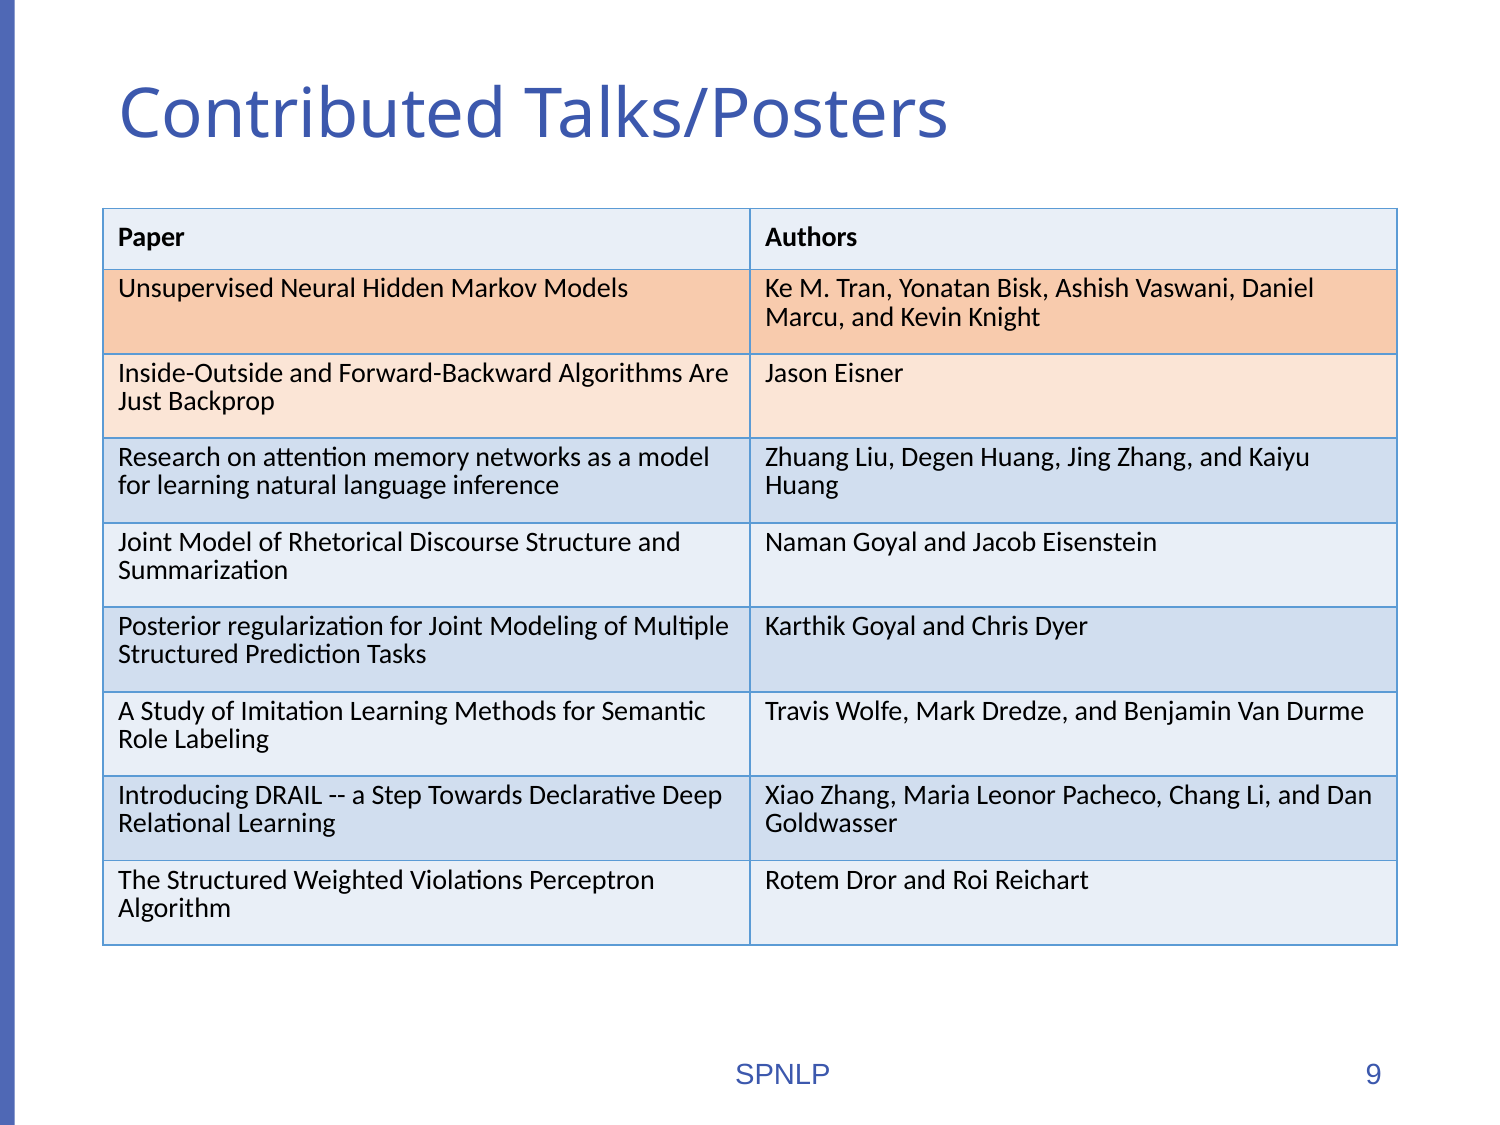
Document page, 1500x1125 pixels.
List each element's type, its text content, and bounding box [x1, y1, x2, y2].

table_cell Inside-Outside and Forward-Backward Algorithms Are Just Backprop [104, 355, 749, 437]
table_header Authors [751, 209, 1396, 269]
table_cell Unsupervised Neural Hidden Markov Models [104, 270, 749, 353]
table_cell Rotem Dror and Roi Reichart [751, 861, 1396, 944]
table_cell Naman Goyal and Jacob Eisenstein [751, 524, 1396, 606]
table_cell Jason Eisner [751, 355, 1396, 437]
table_cell Joint Model of Rhetorical Discourse Structure and Summarization [104, 524, 749, 606]
table_cell A Study of Imitation Learning Methods for Semantic Role Labeling [104, 693, 749, 775]
title Contributed Talks/Posters [103, 59, 1397, 171]
table_cell Xiao Zhang, Maria Leonor Pacheco, Chang Li, and Dan Goldwasser [751, 777, 1396, 860]
table_header Paper [104, 209, 749, 269]
table_cell Zhuang Liu, Degen Huang, Jing Zhang, and Kaiyu Huang [751, 439, 1396, 522]
table_cell The Structured Weighted Violations Perceptron Algorithm [104, 861, 749, 944]
slide_number 9 [1177, 1042, 1397, 1103]
table_cell Research on attention memory networks as a model for learning natural language inference [104, 439, 749, 522]
table_cell Posterior regularization for Joint Modeling of Multiple Structured Prediction Tasks [104, 608, 749, 691]
table_cell Ke M. Tran, Yonatan Bisk, Ashish Vaswani, Daniel Marcu, and Kevin Knight [751, 270, 1396, 353]
table_cell Travis Wolfe, Mark Dredze, and Benjamin Van Durme [751, 693, 1396, 775]
table_cell Introducing DRAIL -- a Step Towards Declarative Deep Relational Learning [104, 777, 749, 860]
table_cell Karthik Goyal and Chris Dyer [751, 608, 1396, 691]
footer SPNLP [496, 1042, 1069, 1103]
